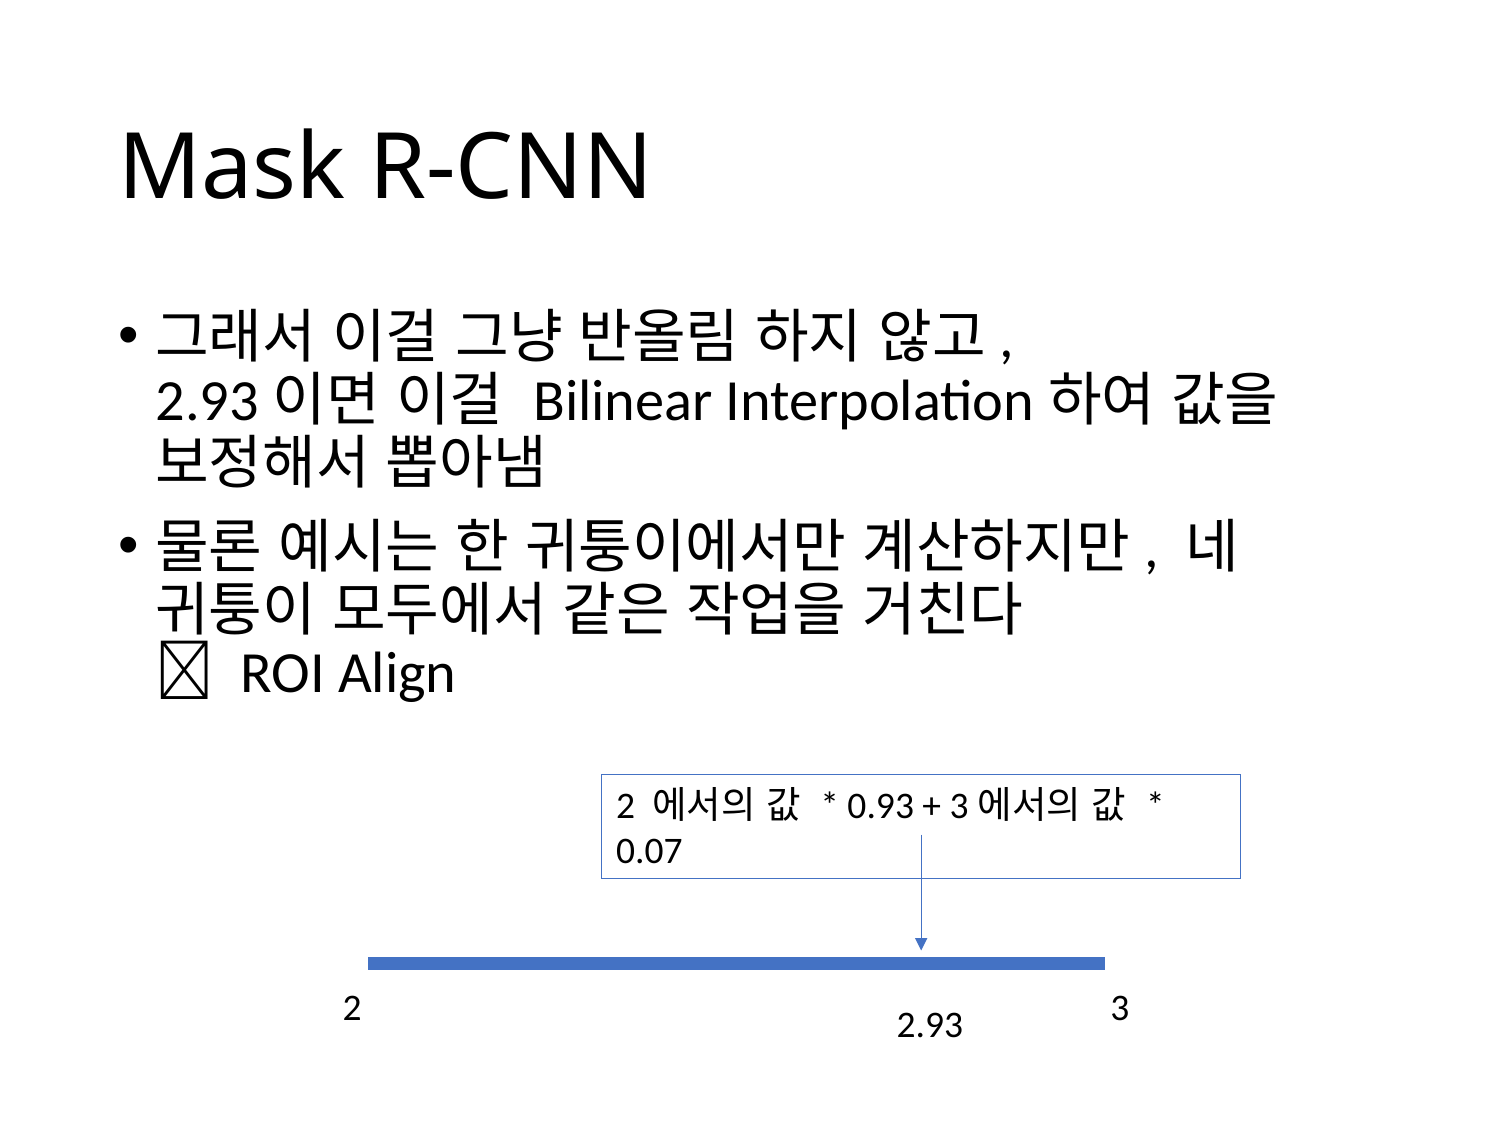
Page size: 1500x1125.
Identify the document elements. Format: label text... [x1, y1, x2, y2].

text_box 3 [1095, 975, 1178, 1036]
text_box 2.93 [881, 992, 982, 1053]
title Mask R-CNN [103, 59, 1397, 278]
text_box 2 [327, 975, 410, 1036]
text_box 2 에서의 값 * 0.93 + 3에서의 값 * 0.07 [601, 774, 1241, 879]
list 그래서 이걸 그냥 반올림 하지 않고, 2.93이면 이걸 Bilinear Interpolation하여 값을 보정해서 뽑아냄 물론 예시는 한 귀퉁이에서만 계산하지만, 네 귀퉁이 모두에서 같은 작업을 거친다  ROI Align [103, 299, 1397, 1014]
